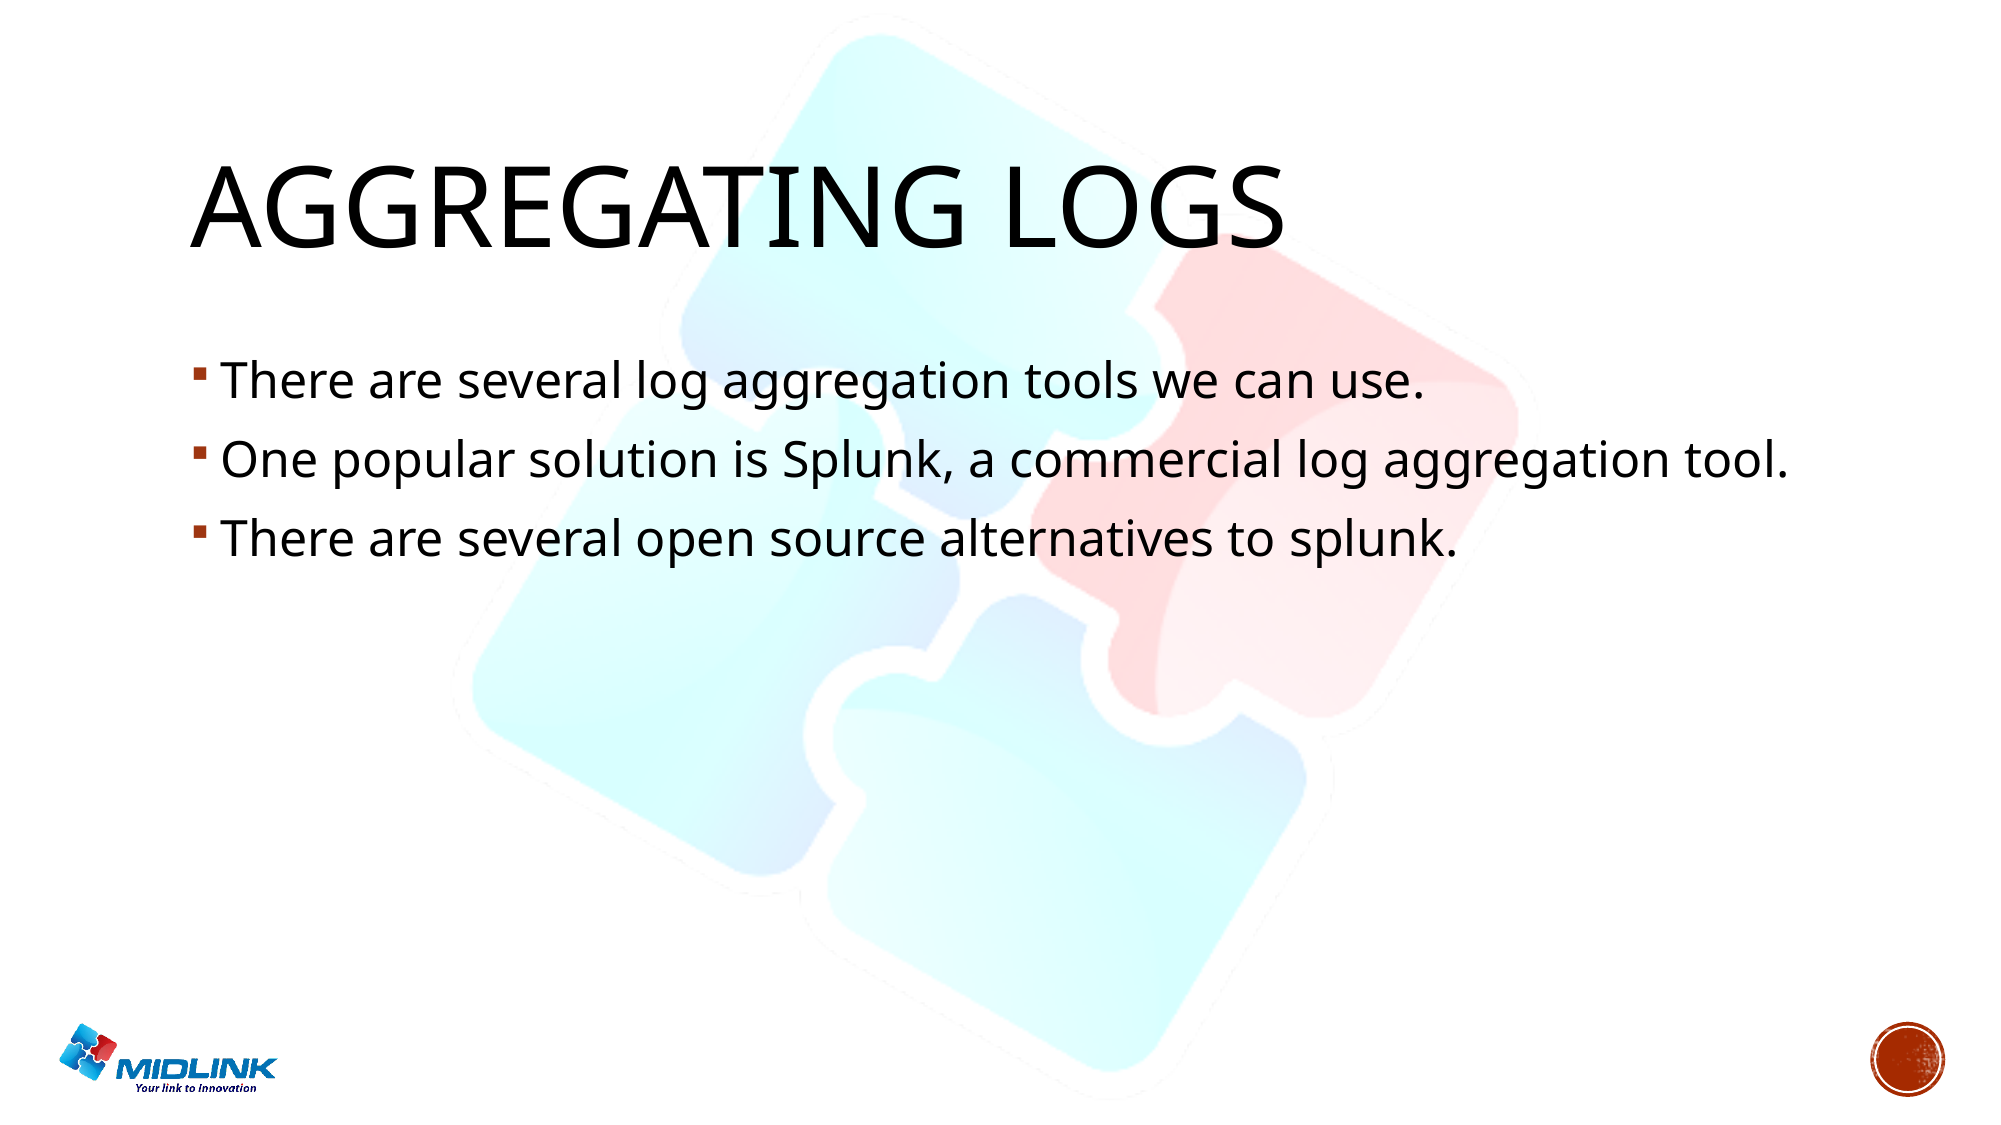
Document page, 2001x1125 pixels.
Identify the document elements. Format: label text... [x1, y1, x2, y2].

title Aggregating logs [175, 79, 1826, 344]
picture [49, 1017, 287, 1096]
list There are several log aggregation tools we can use. One popular solution is Splunk, a commercial log aggregation tool. There are several open source alternatives to splunk. [175, 348, 1826, 1013]
